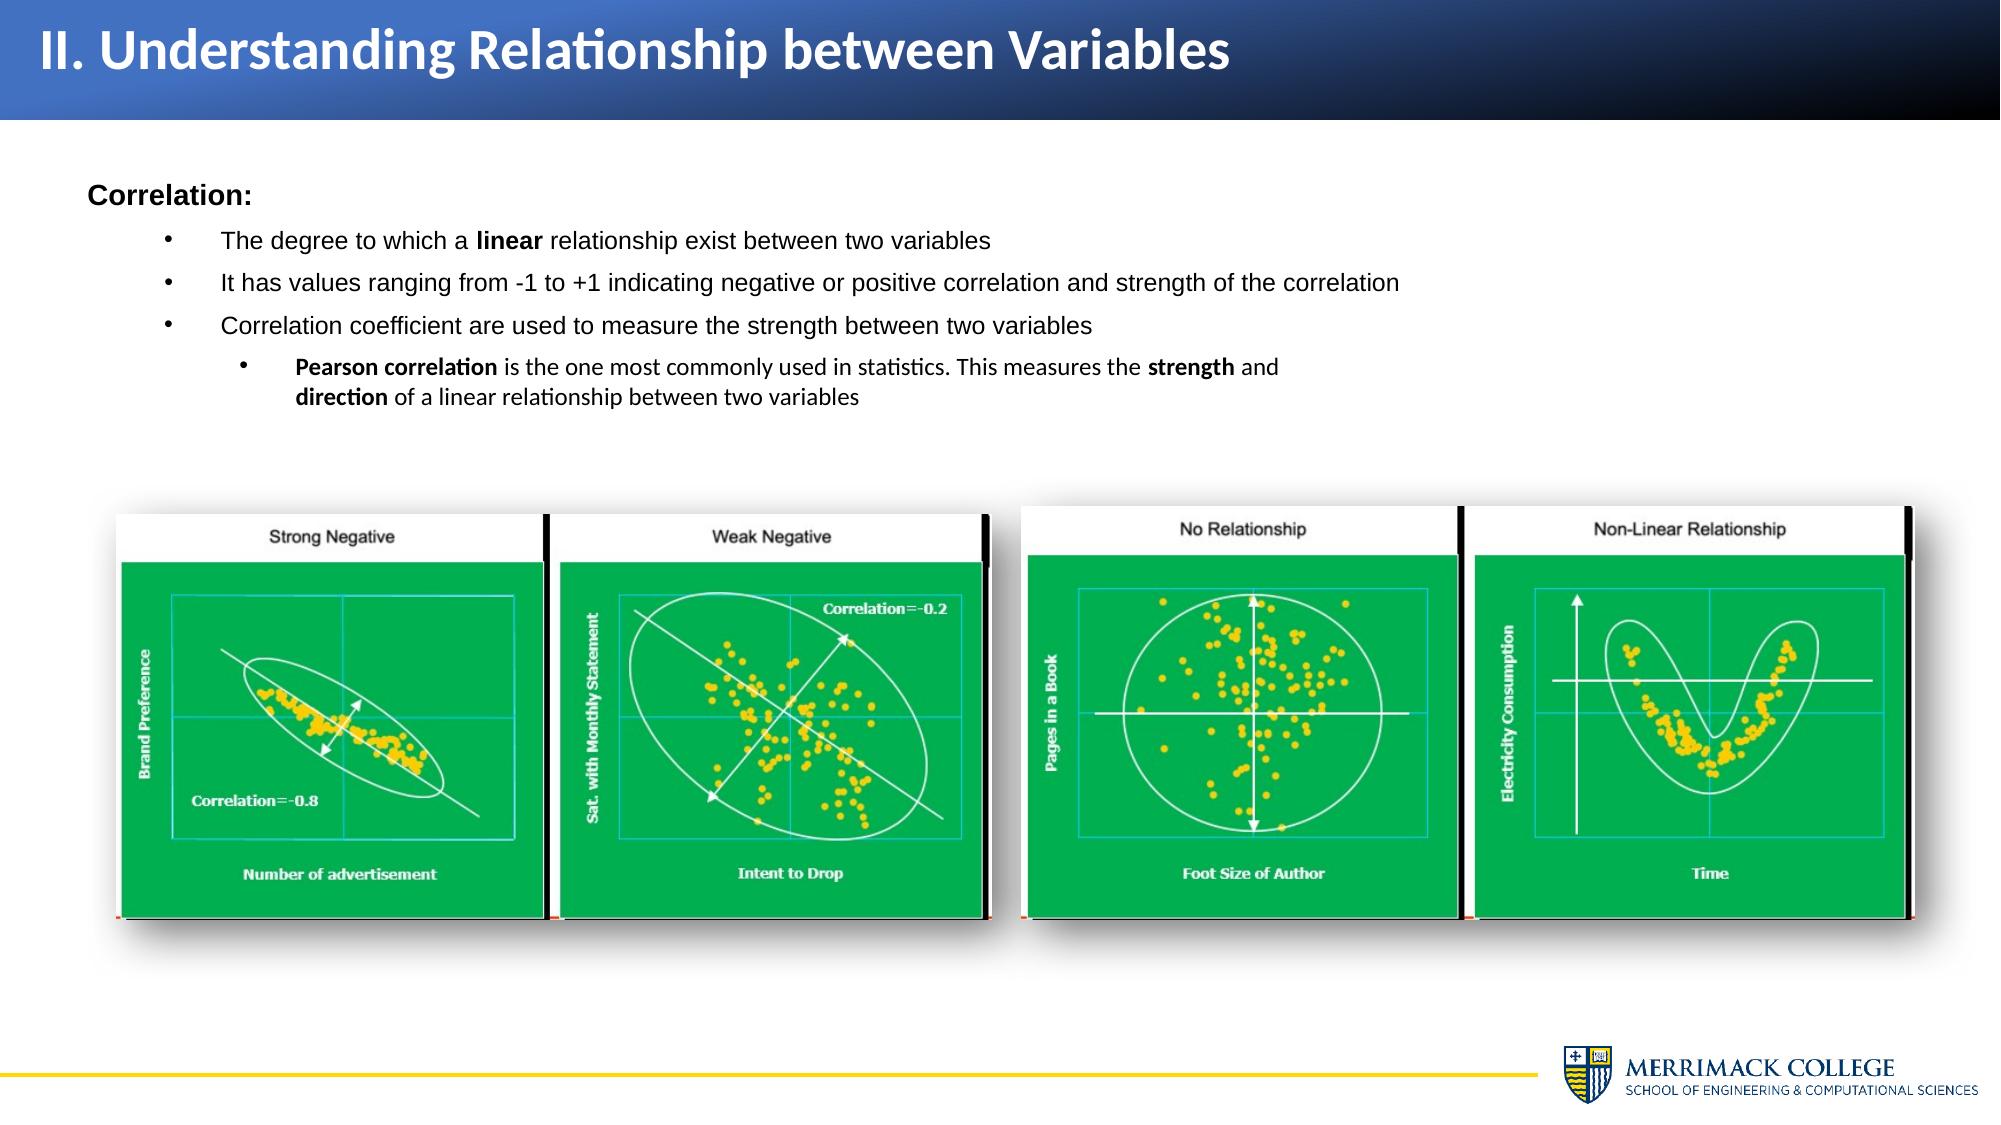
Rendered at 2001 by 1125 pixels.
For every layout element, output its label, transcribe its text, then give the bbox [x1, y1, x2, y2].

text_box Correlation: The degree to which a linear relationship exist between two variables It has values ranging from -1 to +1 indicating negative or positive correlation and strength of the correlation Correlation coefficient are used to measure the strength between two variables Pearson correlation is the one most commonly used in statistics. This measures the strength and direction of a linear relationship between two variables [87, 159, 1936, 411]
title II. Understanding Relationship between Variables [37, 9, 2000, 200]
picture [116, 514, 992, 920]
picture [0, 0, 2000, 120]
picture [1021, 506, 1915, 920]
picture [1562, 1044, 1978, 1105]
